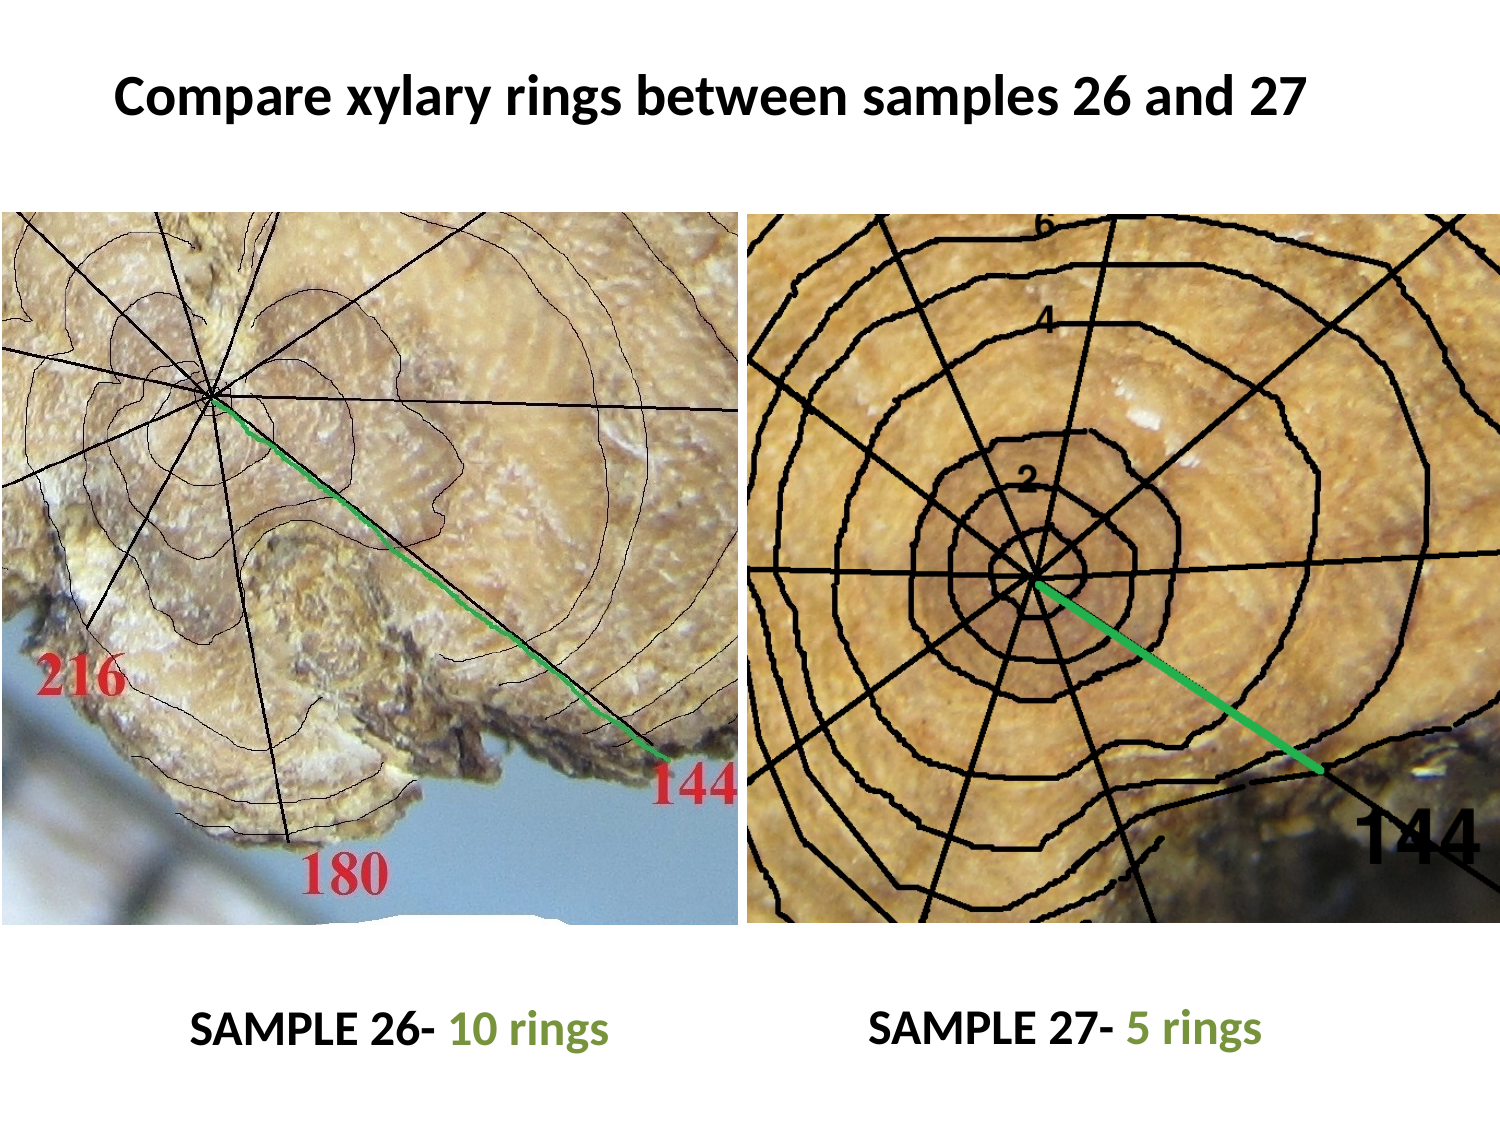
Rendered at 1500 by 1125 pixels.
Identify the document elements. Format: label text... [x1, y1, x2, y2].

text_box SAMPLE 27- 5 rings [853, 987, 1325, 1062]
picture [1, 212, 738, 926]
text_box Compare xylary rings between samples 26 and 27 [99, 50, 1363, 135]
text_box SAMPLE 26- 10 rings [174, 988, 700, 1064]
picture [747, 214, 1500, 923]
